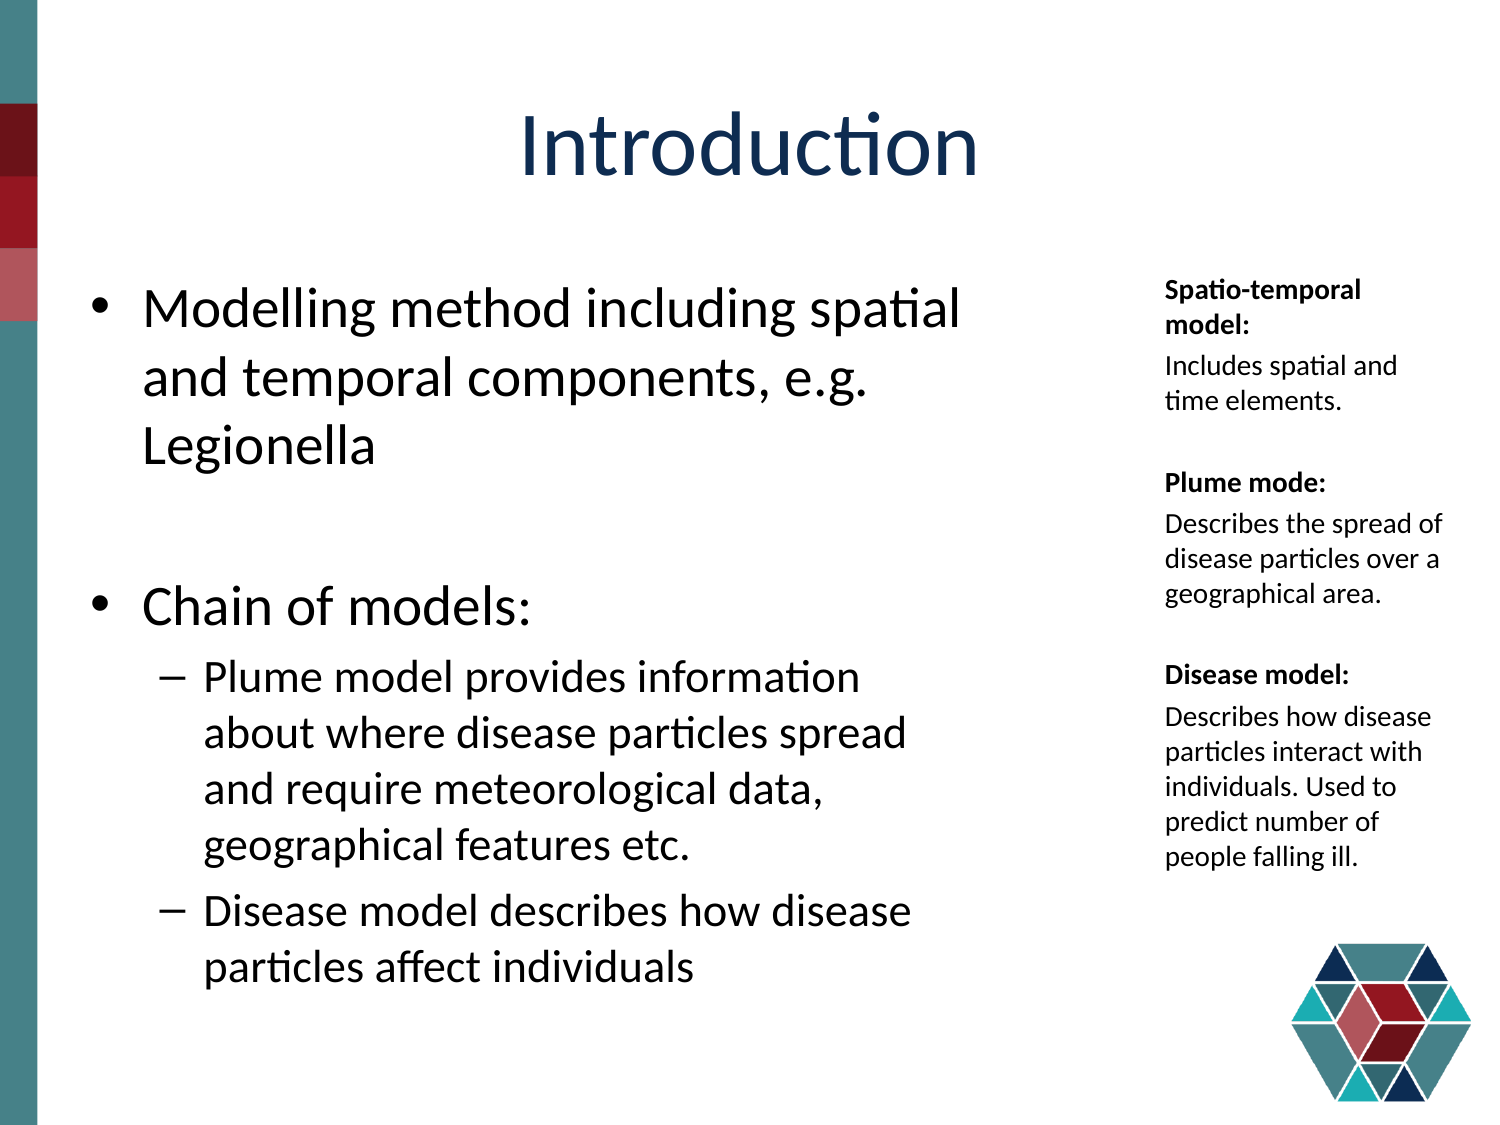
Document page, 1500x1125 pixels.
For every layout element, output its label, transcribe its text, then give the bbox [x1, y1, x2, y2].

picture [1287, 939, 1475, 1105]
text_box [0, 0, 38, 1125]
title Introduction [75, 45, 1425, 233]
text_box Spatio-temporal model: Includes spatial and time elements. Plume mode: Describes the spread of disease particles over a geographical area. Disease model: Describes how disease particles interact with individuals. Used to predict number of people falling ill. [1149, 262, 1463, 938]
list Modelling method including spatial and temporal components, e.g. Legionella Chain of models: Plume model provides information about where disease particles spread and require meteorological data, geographical features etc. Disease model describes how disease particles affect individuals [75, 262, 988, 1005]
